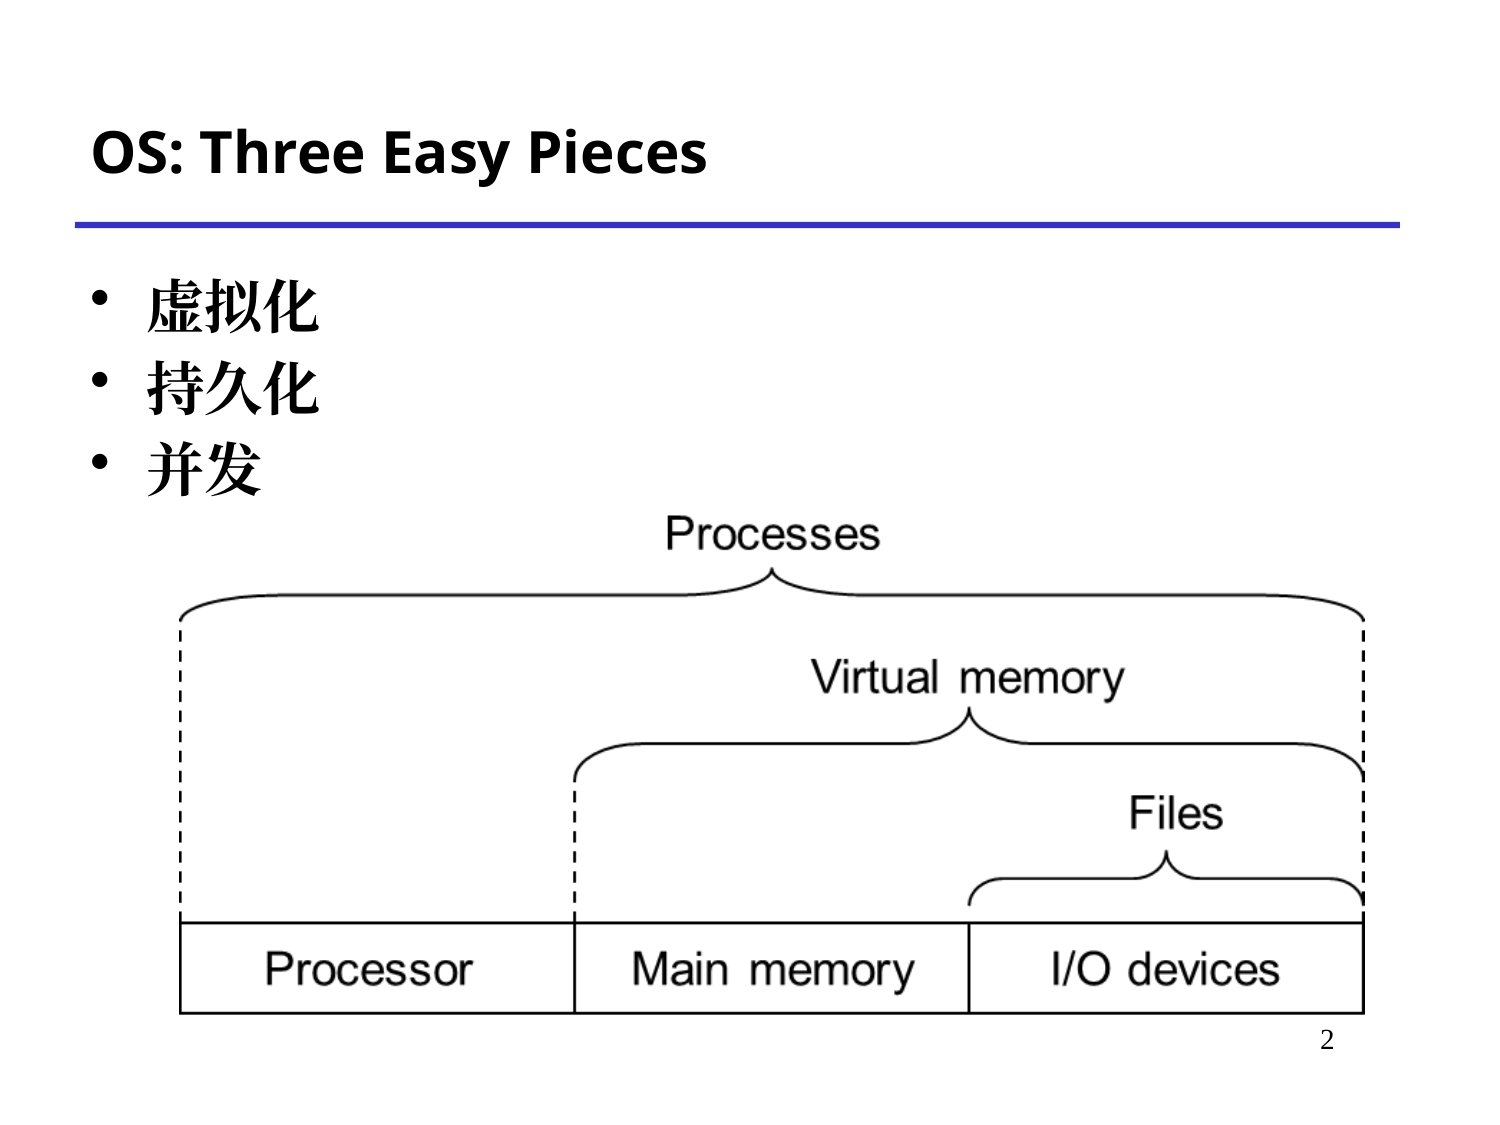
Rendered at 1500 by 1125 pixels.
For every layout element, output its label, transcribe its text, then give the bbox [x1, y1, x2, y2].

list 虚拟化 持久化 并发 [75, 262, 1438, 988]
picture [179, 487, 1366, 1026]
slide_number * [1137, 1035, 1350, 1088]
title OS: Three Easy Pieces [75, 75, 1400, 225]
